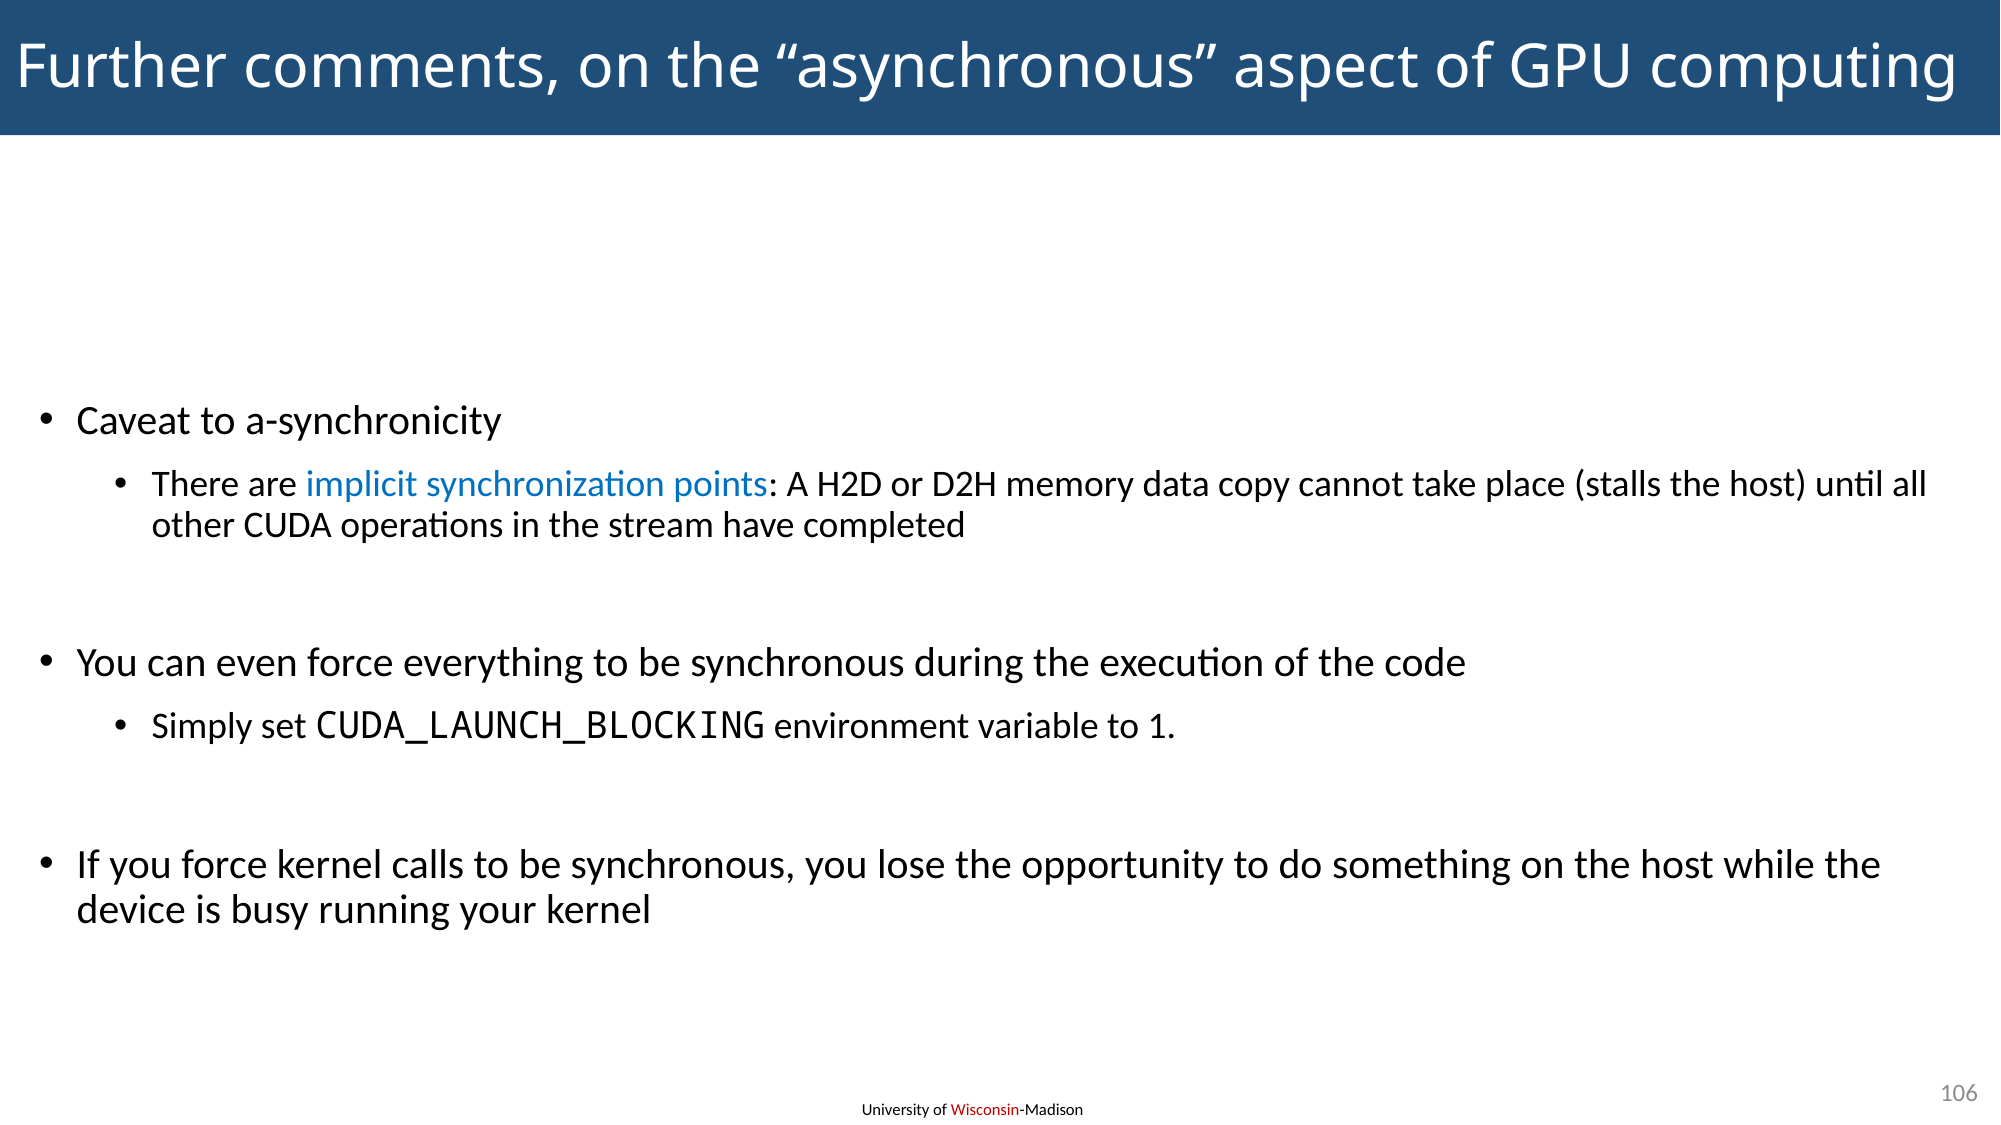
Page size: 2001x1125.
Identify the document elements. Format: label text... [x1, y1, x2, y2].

title Further comments, on the “asynchronous” aspect of GPU computing [0, 0, 2000, 136]
slide_number 106 [1879, 1069, 1994, 1114]
list Caveat to a-synchronicity There are implicit synchronization points: A H2D or D2H memory data copy cannot take place (stalls the host) until all other CUDA operations in the stream have completed You can even force everything to be synchronous during the execution of the code Simply set CUDA_LAUNCH_BLOCKING environment variable to 1. If you force kernel calls to be synchronous, you lose the opportunity to do something on the host while the device is busy running your kernel [24, 245, 1987, 1055]
